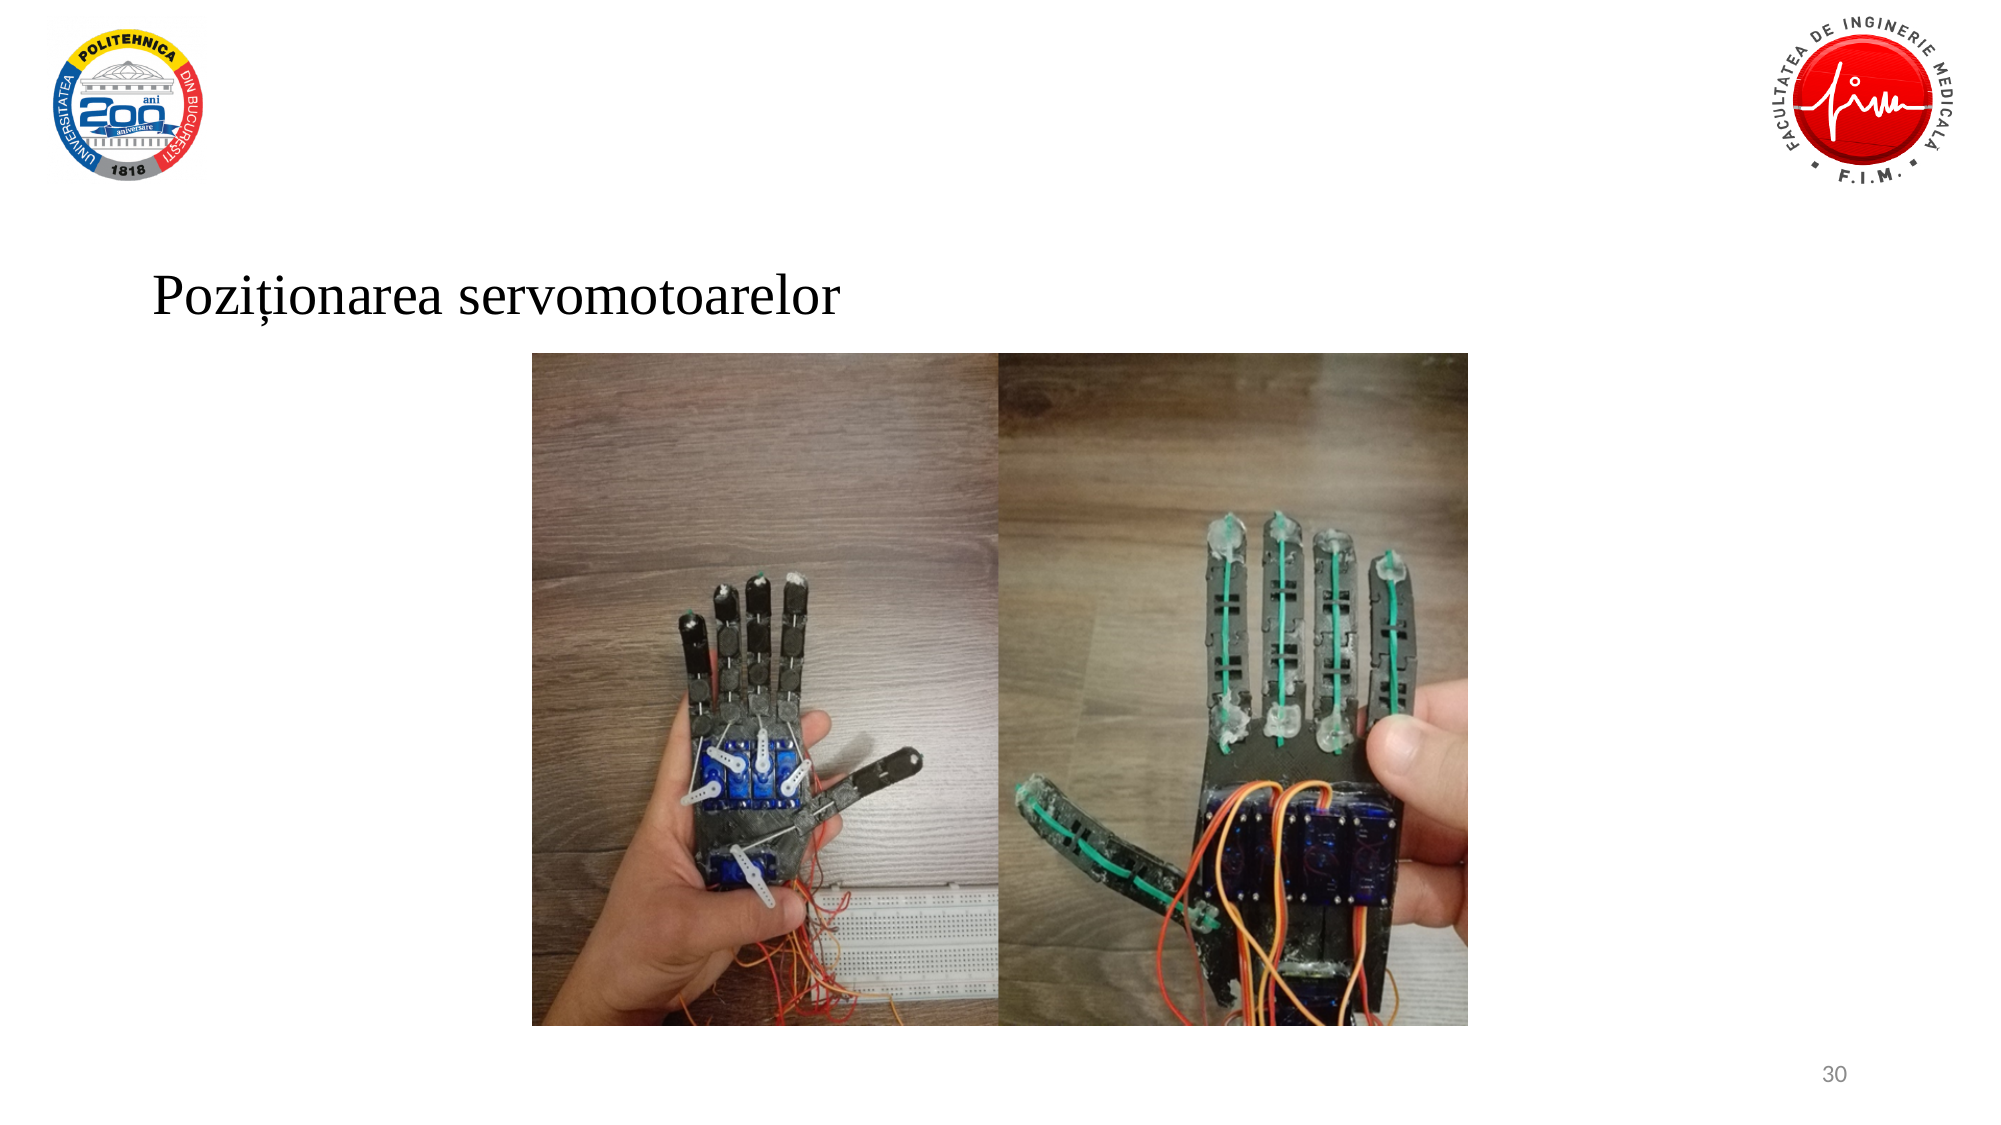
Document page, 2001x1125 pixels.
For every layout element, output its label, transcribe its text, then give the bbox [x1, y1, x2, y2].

picture [1772, 16, 1953, 185]
slide_number 30 [1412, 1042, 1863, 1103]
picture [47, 16, 207, 185]
picture [532, 353, 1468, 1026]
list Poziționarea servomotoarelor [137, 256, 1863, 971]
